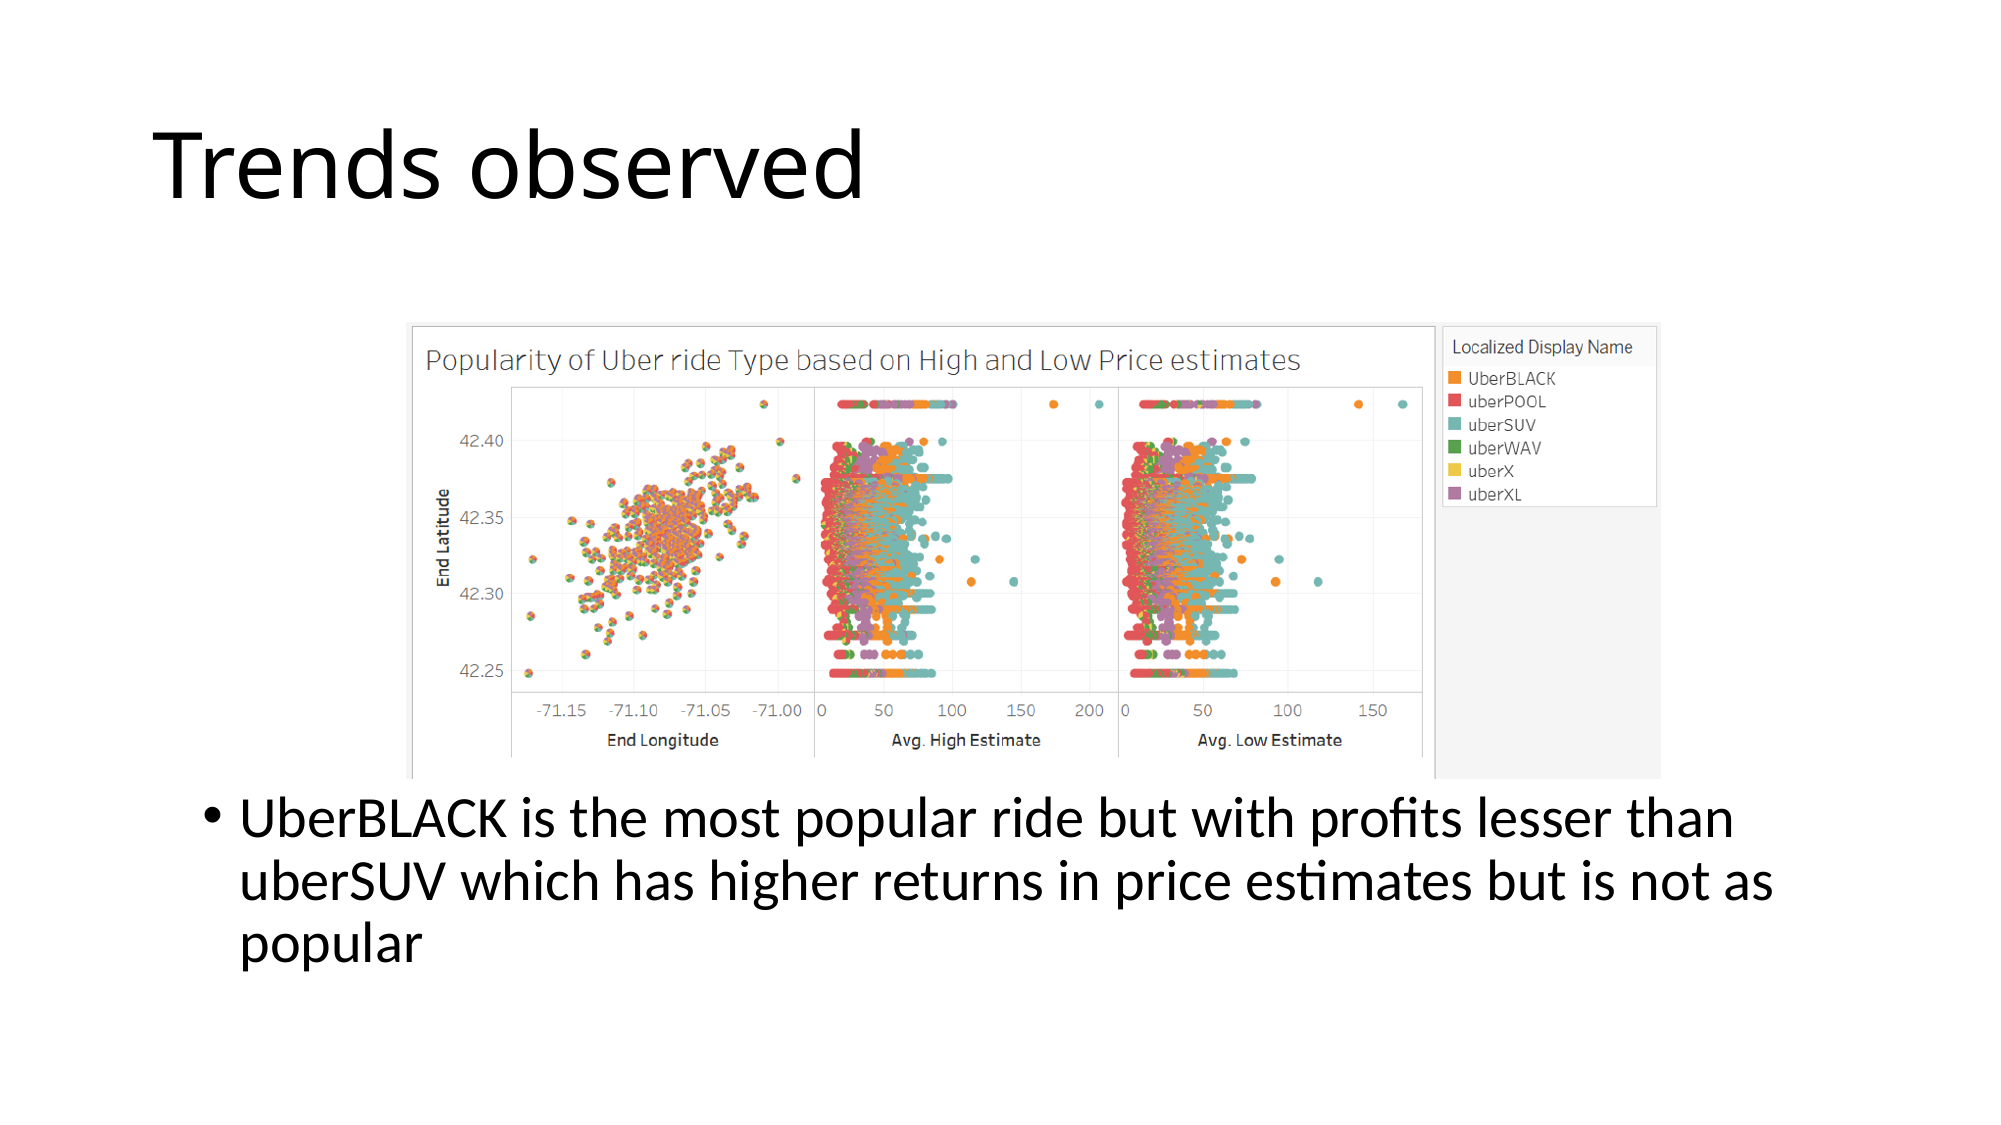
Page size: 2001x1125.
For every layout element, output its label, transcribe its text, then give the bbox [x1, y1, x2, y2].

picture [406, 320, 1661, 780]
list UberBLACK is the most popular ride but with profits lesser than uberSUV which has higher returns in price estimates but is not as popular [187, 779, 1813, 987]
title Trends observed [137, 59, 1863, 278]
